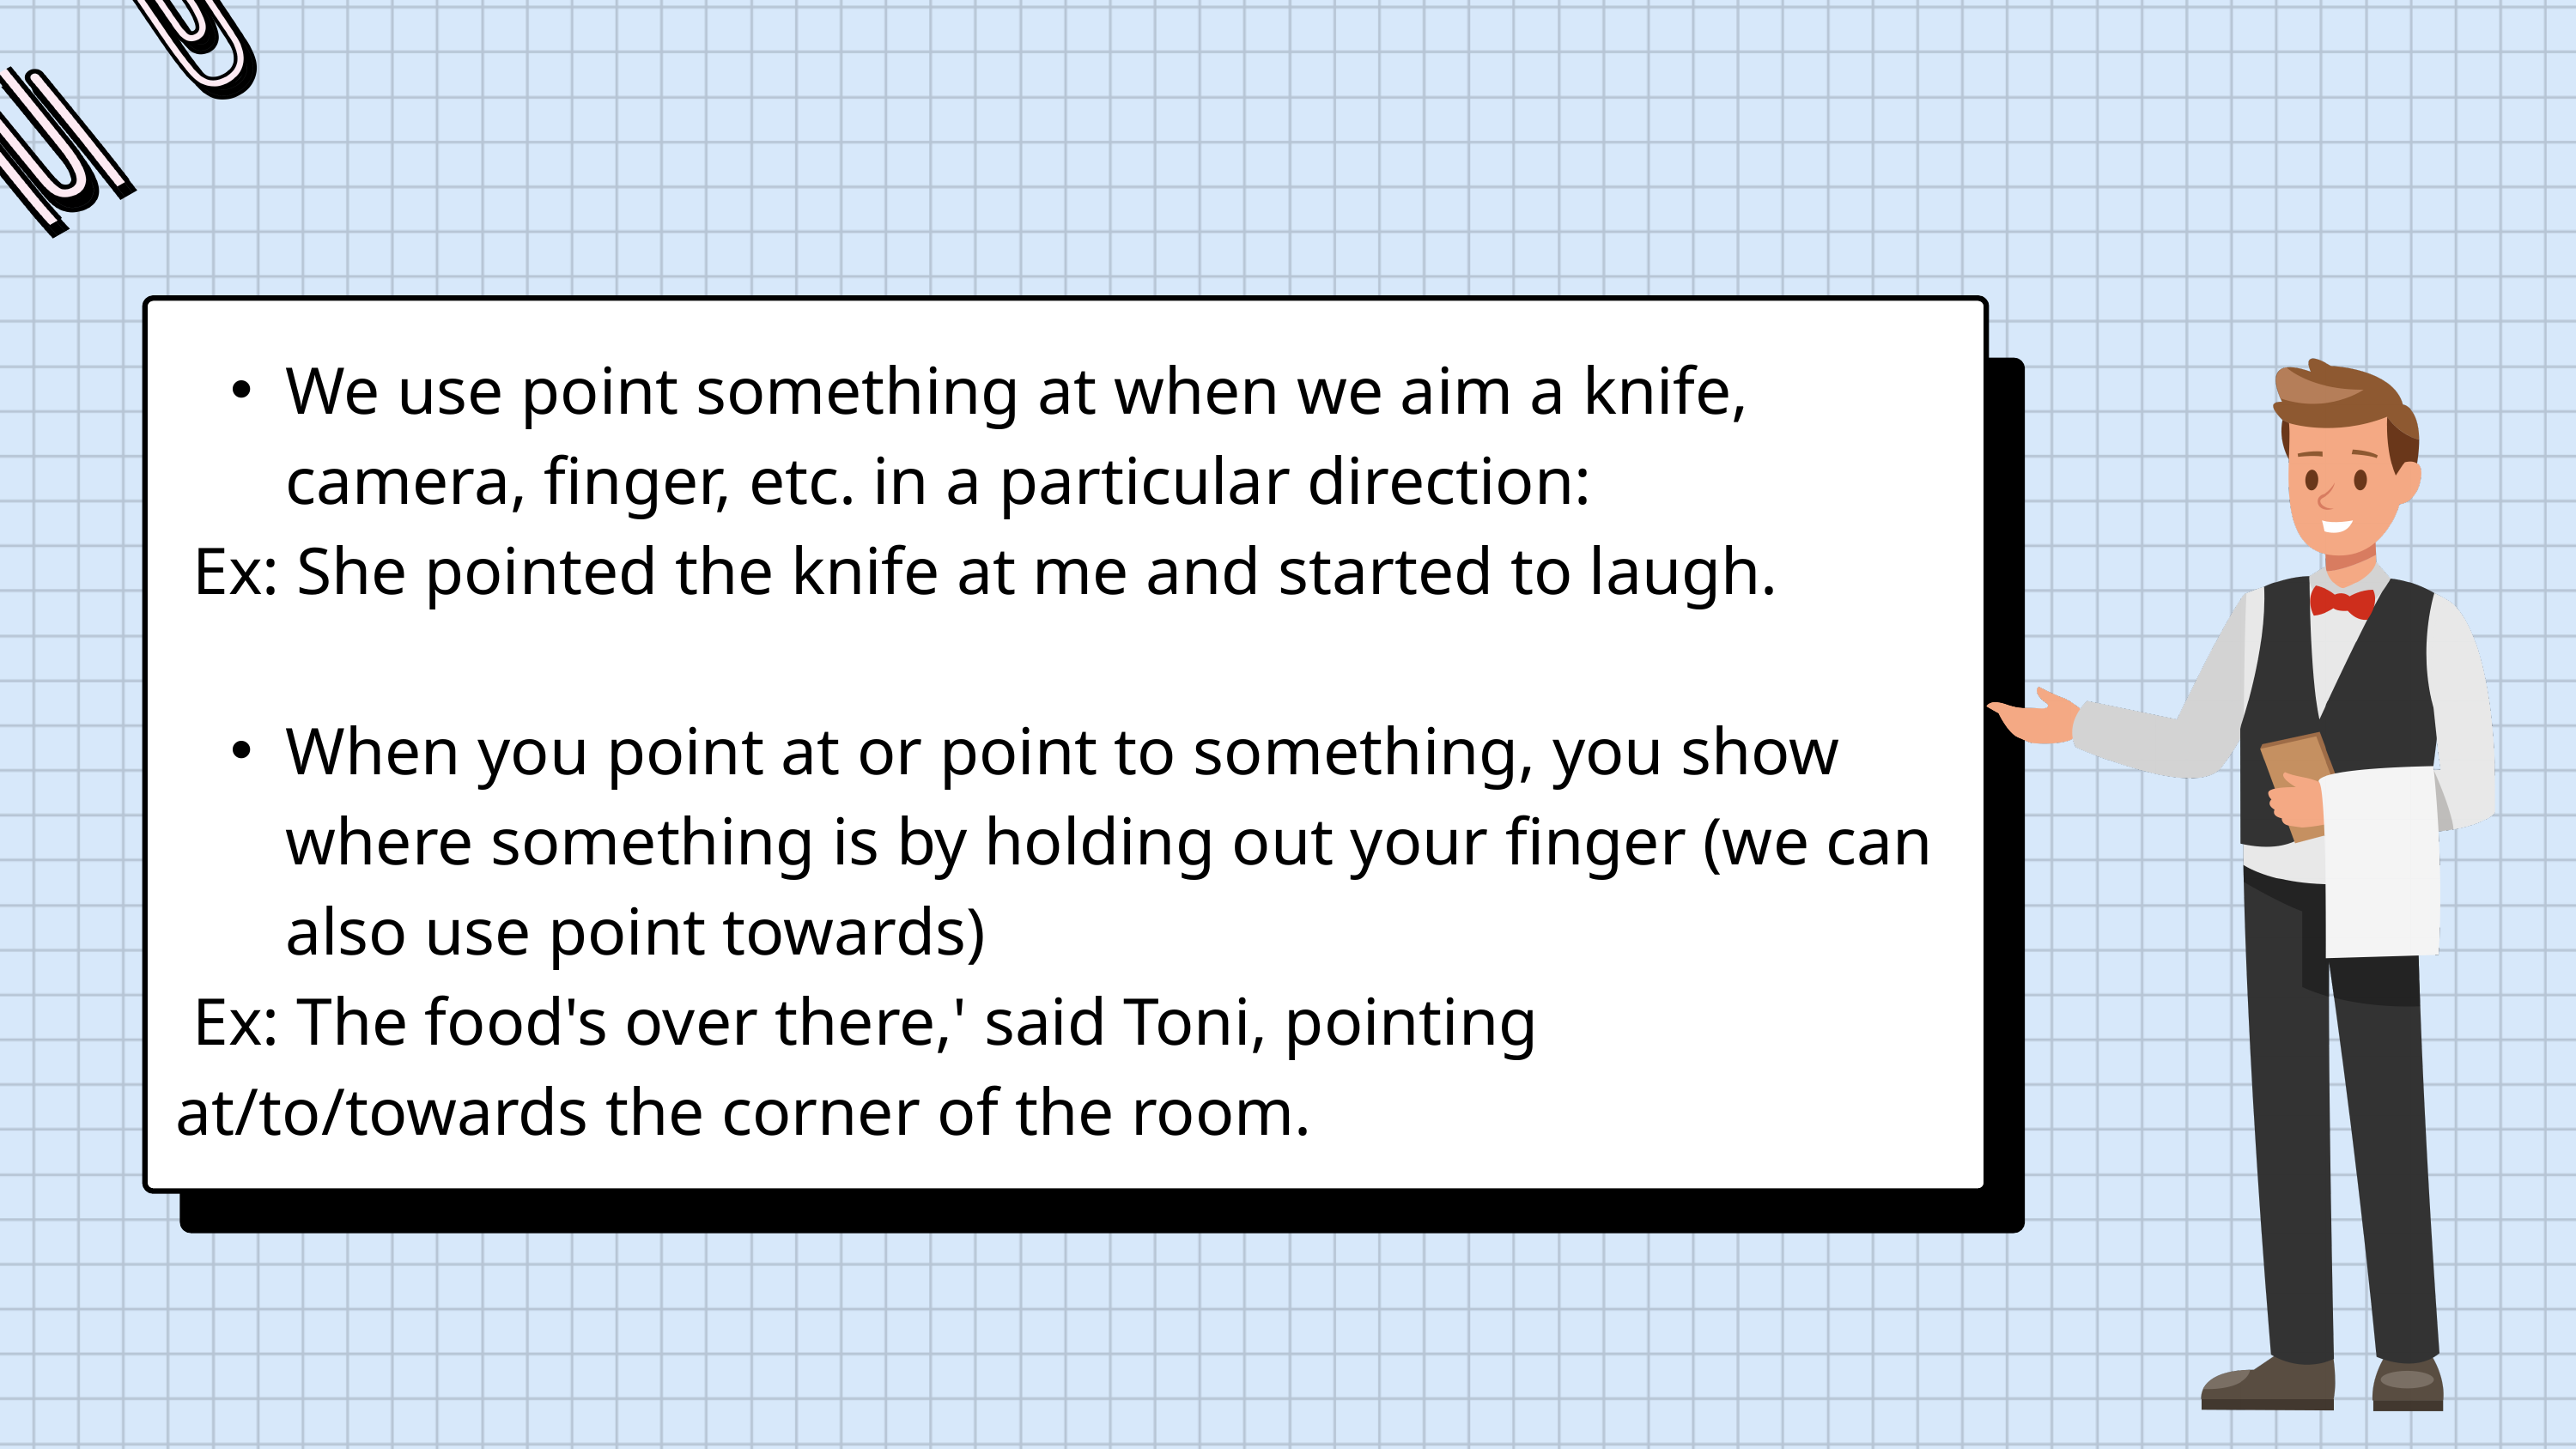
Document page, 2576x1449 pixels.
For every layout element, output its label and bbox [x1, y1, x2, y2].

text_box [0, 0, 2576, 1449]
text_box [1986, 346, 2495, 1412]
text_box [0, 0, 258, 270]
text_box [144, 297, 1987, 1191]
text_box [182, 360, 2023, 1231]
